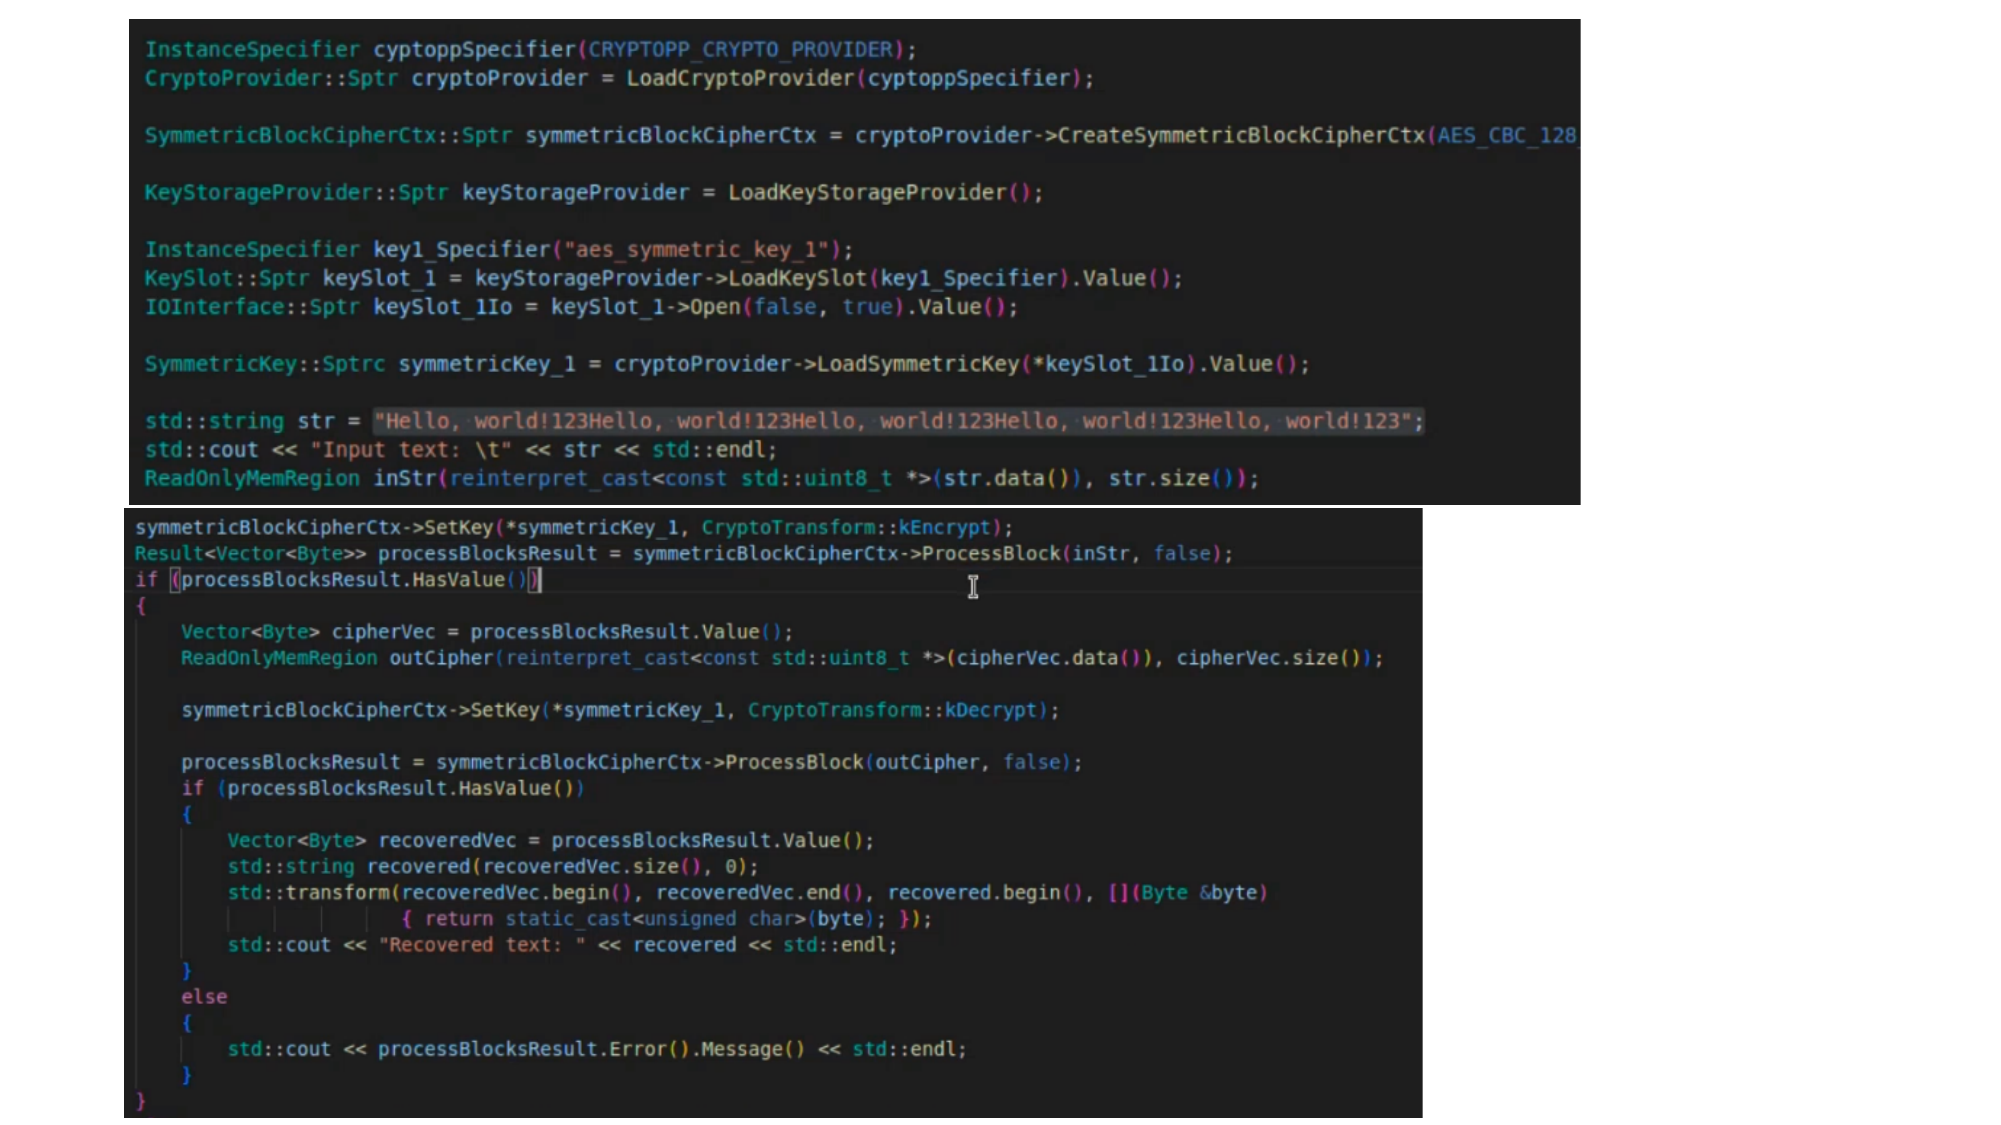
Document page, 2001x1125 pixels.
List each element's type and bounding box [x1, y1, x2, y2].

picture [123, 507, 1423, 1118]
picture [128, 18, 1582, 506]
